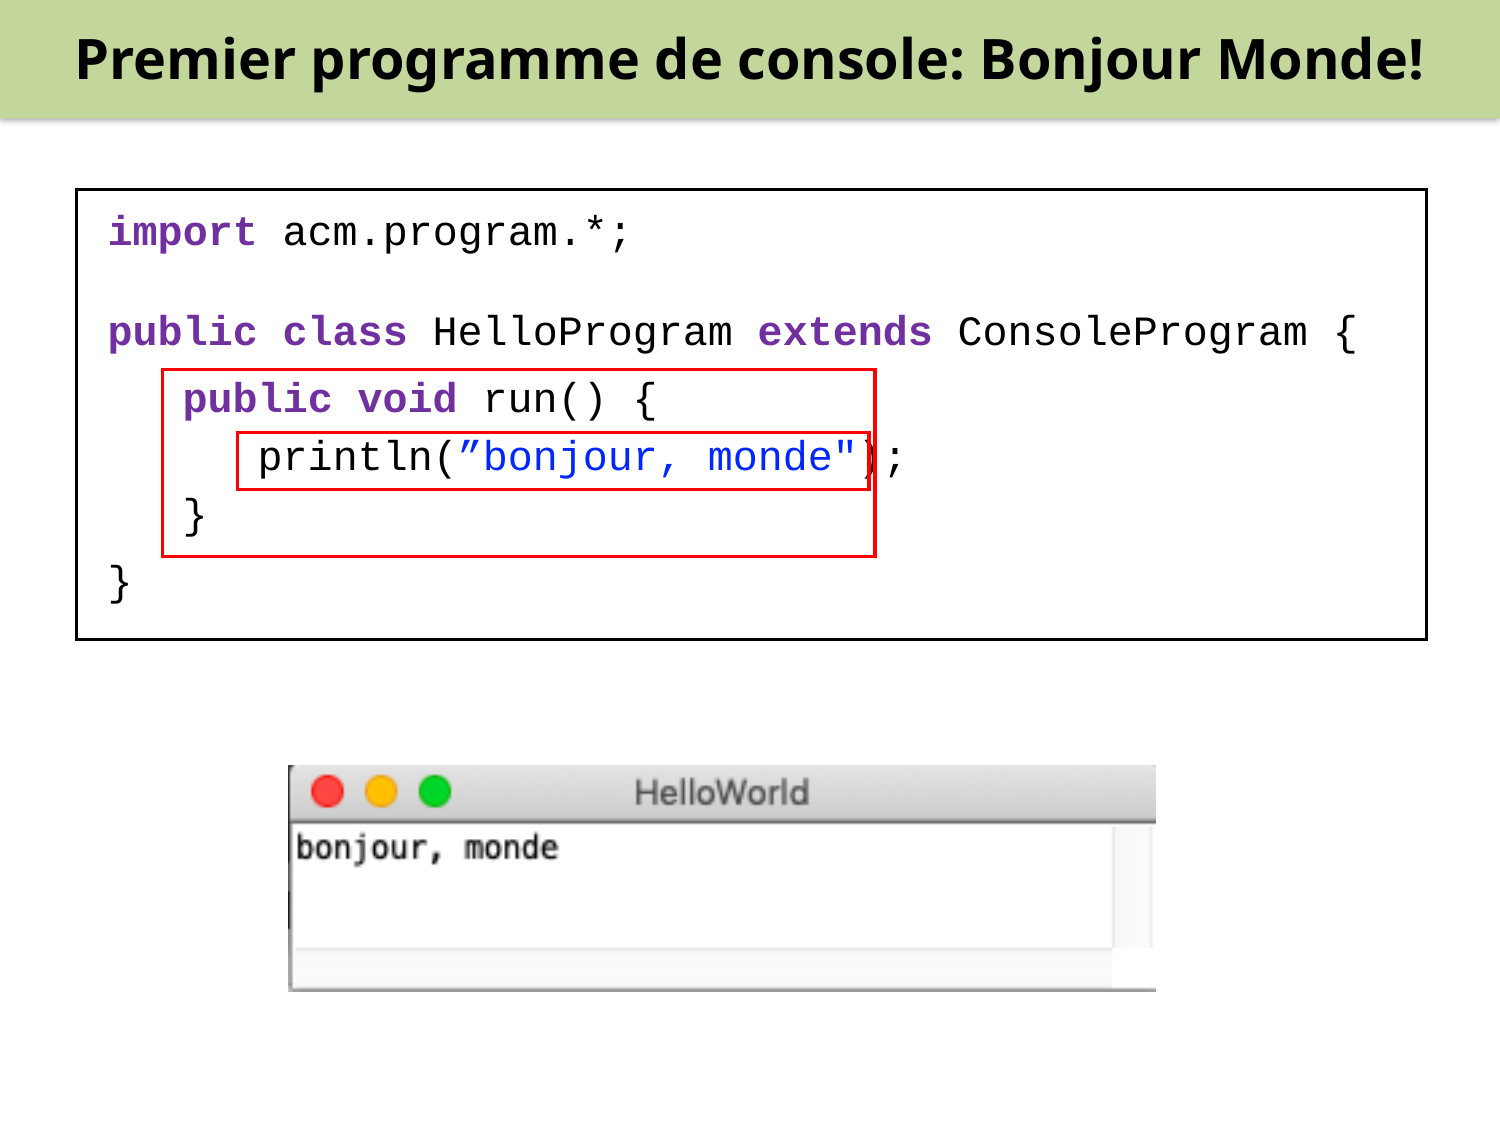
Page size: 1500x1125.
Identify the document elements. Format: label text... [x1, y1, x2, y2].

picture [287, 765, 1156, 992]
text_box Premier programme de console: Bonjour Monde! [0, 0, 1500, 122]
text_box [76, 189, 1427, 640]
